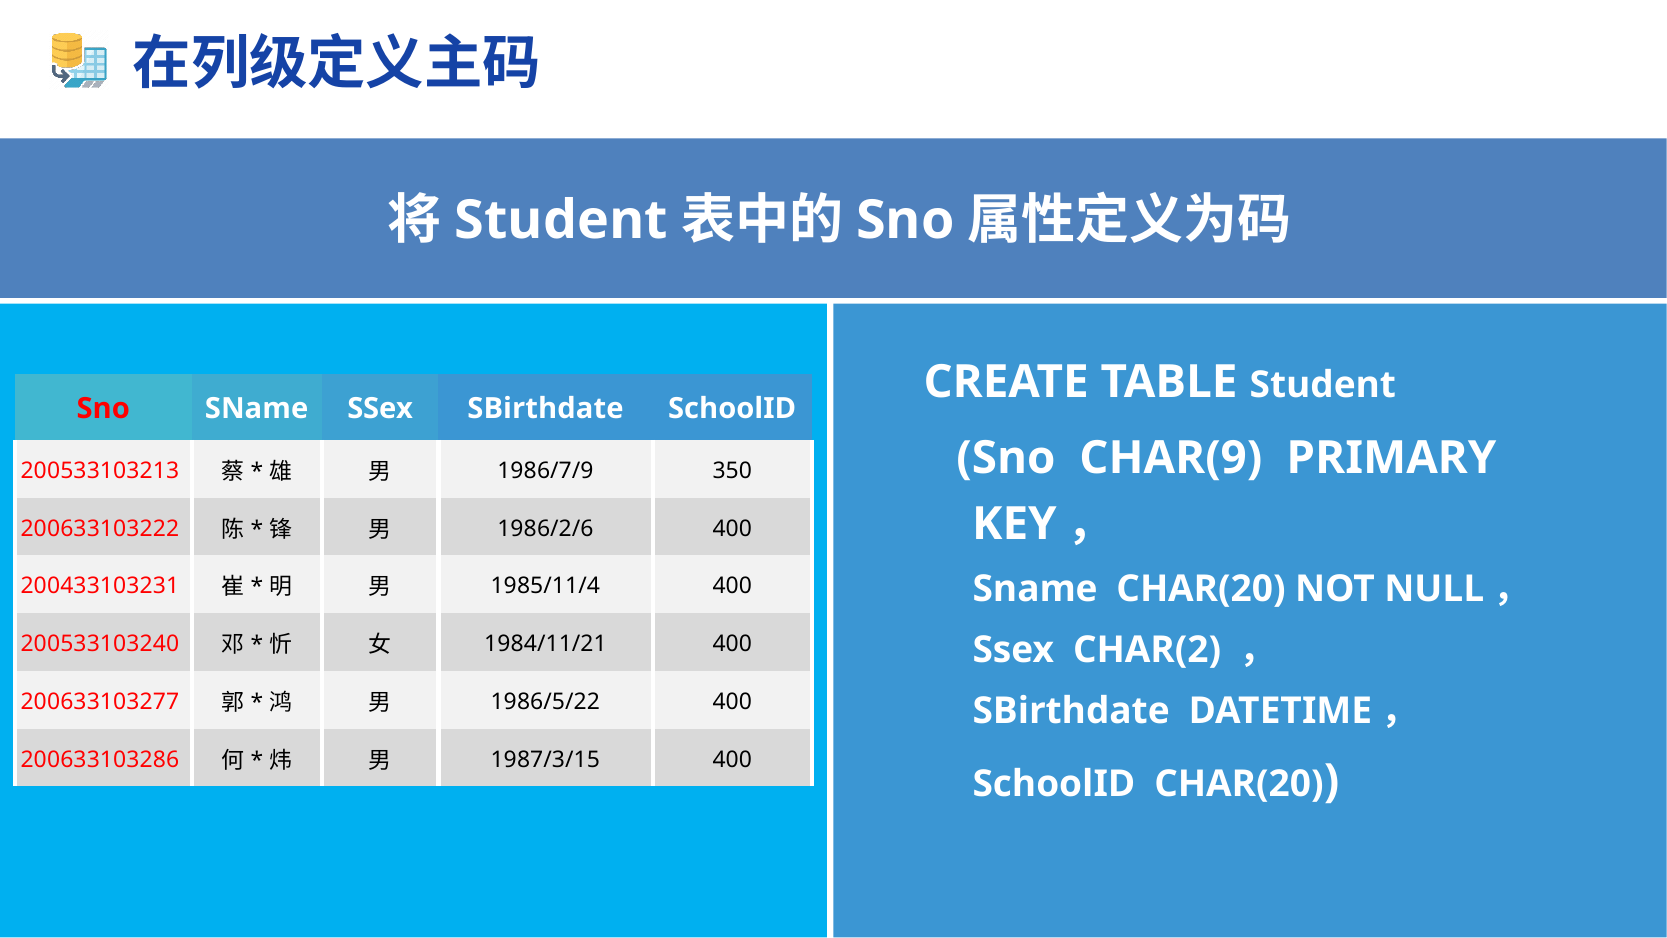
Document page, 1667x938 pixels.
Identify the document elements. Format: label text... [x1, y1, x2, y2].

table_cell 邓*忻 [194, 613, 320, 671]
table_cell 200633103277 [17, 671, 190, 729]
table_cell 1985/11/4 [441, 555, 651, 613]
table_cell 1986/7/9 [441, 440, 651, 498]
table_cell 200633103222 [17, 498, 190, 555]
table_header Sno [15, 374, 192, 440]
table_header SchoolID [653, 374, 812, 440]
table_cell 400 [655, 498, 810, 555]
table_cell 男 [324, 498, 436, 555]
table_cell 男 [324, 671, 436, 729]
text_box [833, 303, 1667, 938]
table_cell 1987/3/15 [441, 729, 651, 786]
table_cell 陈*锋 [194, 498, 320, 555]
title 在列级定义主码 [118, 17, 1590, 103]
table_cell 男 [324, 555, 436, 613]
table_cell 女 [324, 613, 436, 671]
table_cell 蔡*雄 [194, 440, 320, 498]
table_cell 1986/5/22 [441, 671, 651, 729]
table_cell 400 [655, 729, 810, 786]
table_cell 崔*明 [194, 555, 320, 613]
table_cell 400 [655, 613, 810, 671]
table_cell 郭*鸿 [194, 671, 320, 729]
text_box [0, 136, 1667, 300]
table_cell 400 [655, 555, 810, 613]
table_cell 男 [324, 729, 436, 786]
table_header SSex [322, 374, 438, 440]
table_cell 1986/2/6 [441, 498, 651, 555]
table_cell 何*炜 [194, 729, 320, 786]
table_header SBirthdate [438, 374, 653, 440]
table_cell 200533103213 [17, 440, 190, 498]
table_cell 1984/11/21 [441, 613, 651, 671]
table_cell 200433103231 [17, 555, 190, 613]
table_cell 200533103240 [17, 613, 190, 671]
table_cell 400 [655, 671, 810, 729]
table_header SName [192, 374, 322, 440]
picture [49, 30, 109, 90]
text_box CREATE TABLE Student (Sno CHAR(9) PRIMARY KEY， Sname CHAR(20) NOT NULL， Ssex CHAR(2) ， SBirthdate DATETIME， SchoolID CHAR(20)) [908, 350, 1595, 844]
list 将Student表中的Sno属性定义为码 [372, 184, 1318, 264]
table_cell 350 [655, 440, 810, 498]
table_cell 男 [324, 440, 436, 498]
table_cell 200633103286 [17, 729, 190, 786]
text_box [0, 303, 827, 938]
